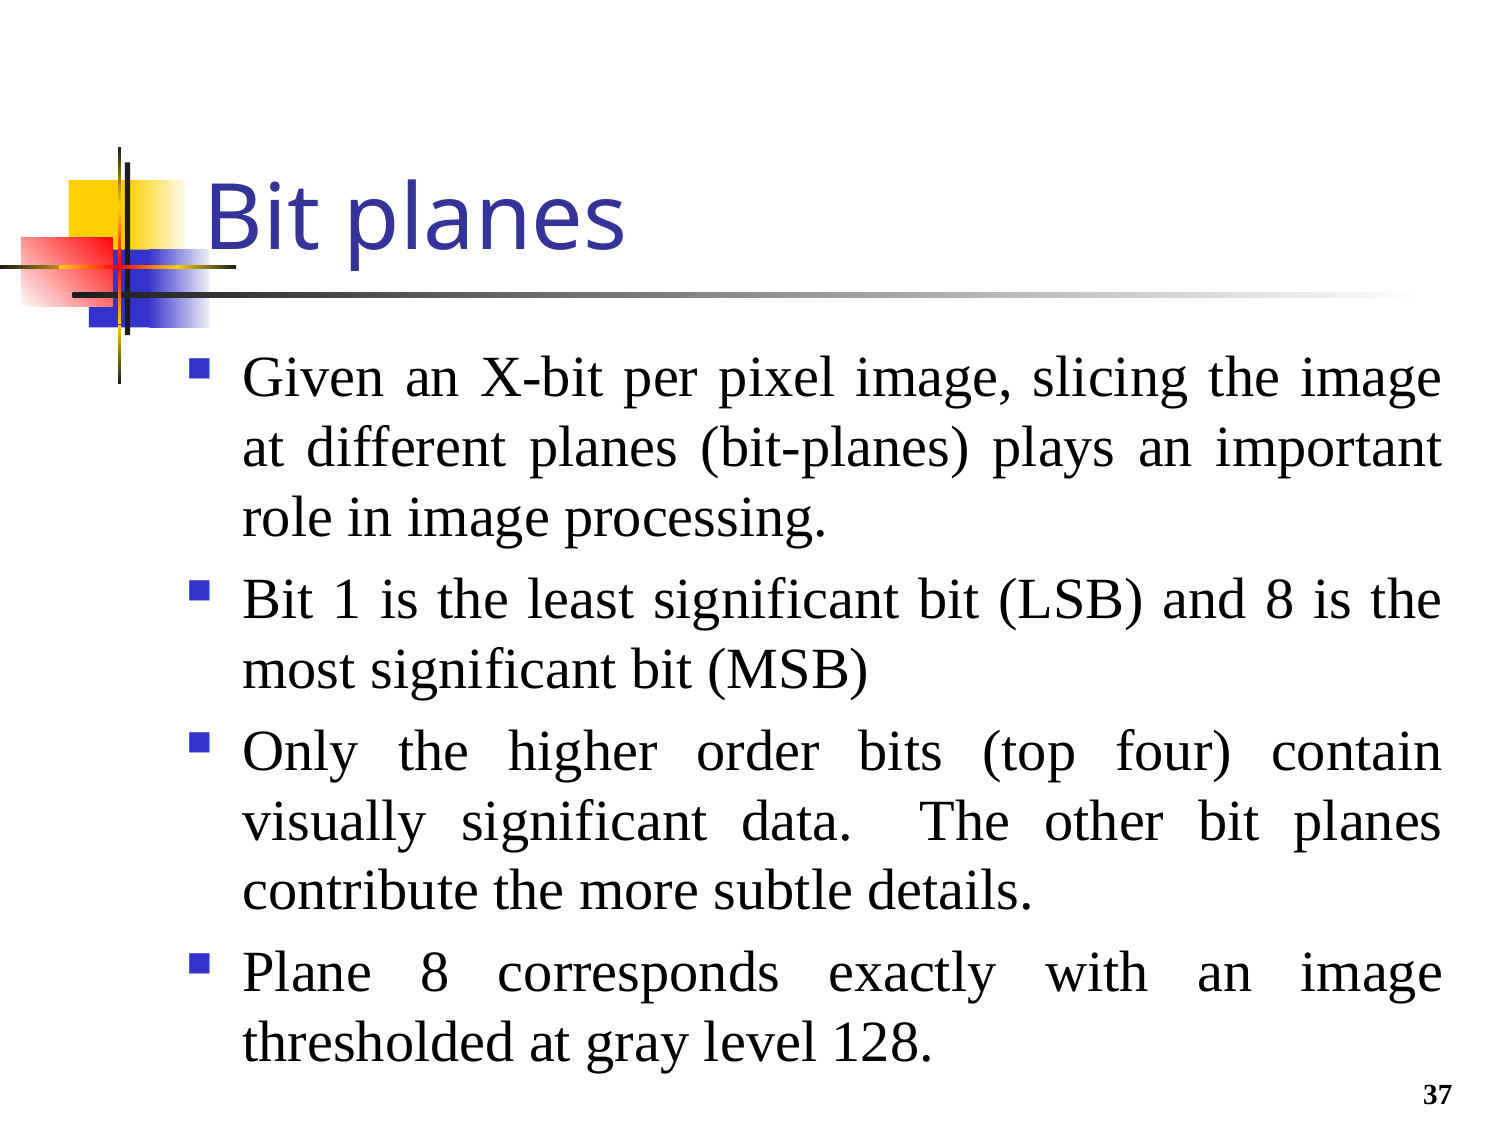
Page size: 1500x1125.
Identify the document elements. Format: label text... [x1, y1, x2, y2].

slide_number 37 [1154, 1042, 1468, 1118]
title Bit planes [188, 34, 1468, 276]
list Given an X-bit per pixel image, slicing the image at different planes (bit-planes) plays an important role in image processing. Bit 1 is the least significant bit (LSB) and 8 is the most significant bit (MSB) Only the higher order bits (top four) contain visually significant data. The other bit planes contribute the more subtle details. Plane 8 corresponds exactly with an image thresholded at gray level 128. [170, 330, 1459, 1007]
